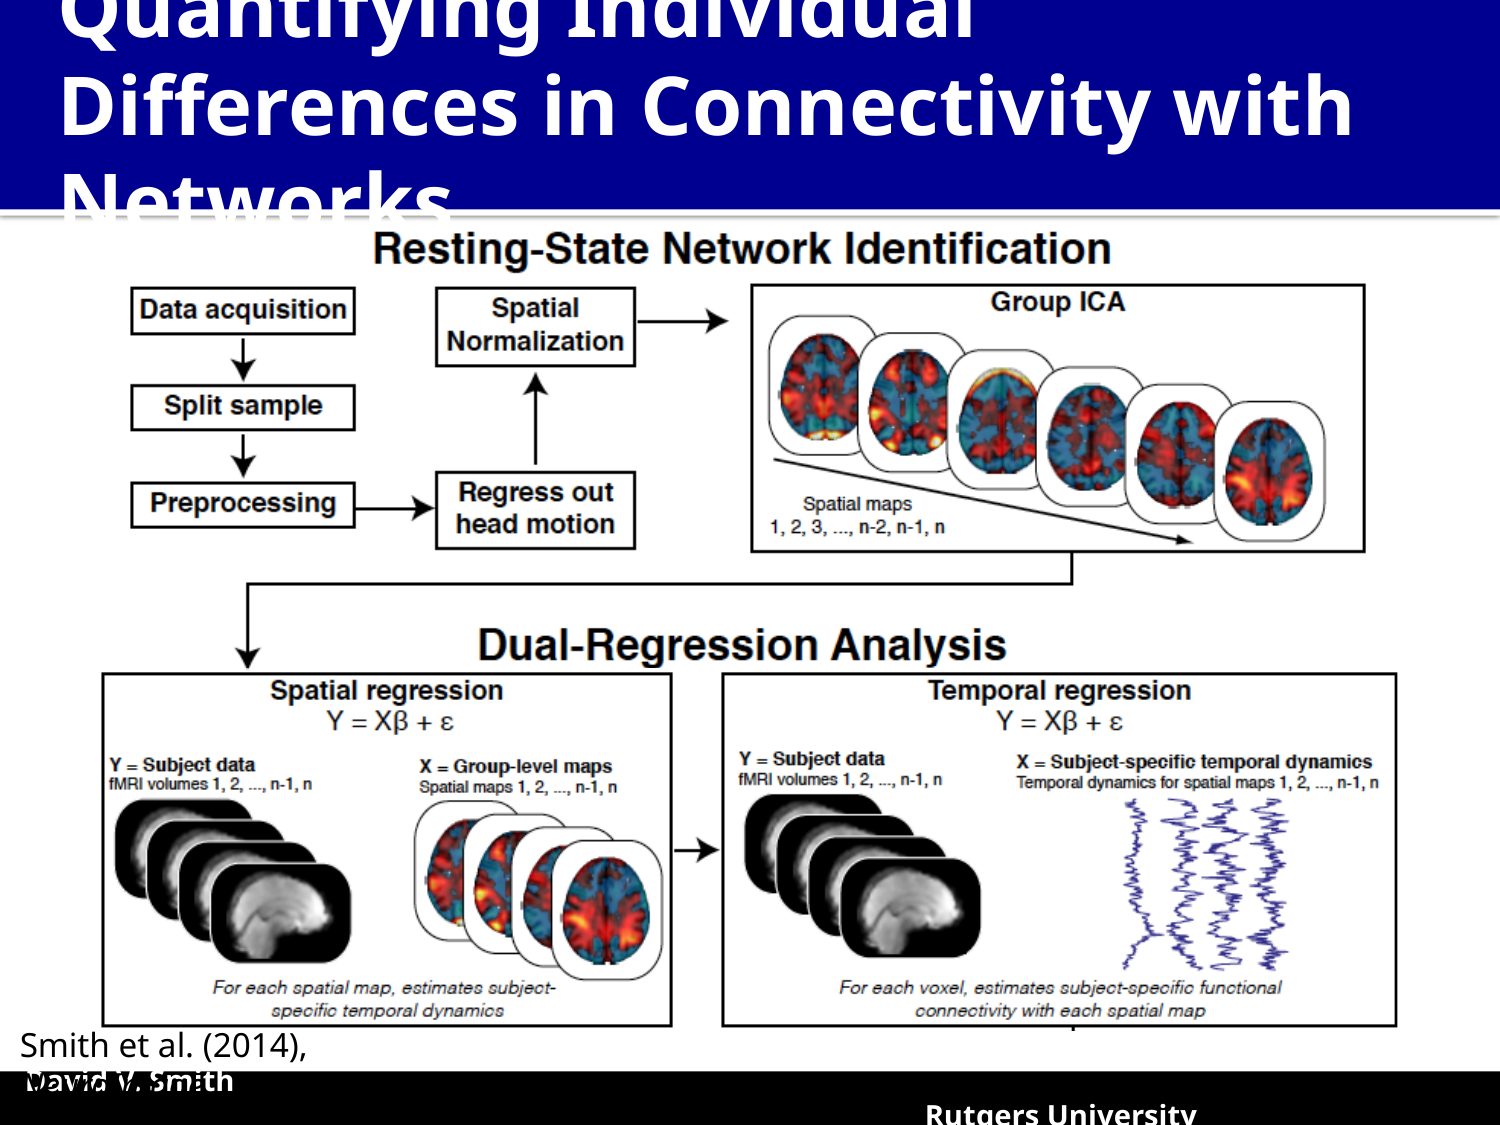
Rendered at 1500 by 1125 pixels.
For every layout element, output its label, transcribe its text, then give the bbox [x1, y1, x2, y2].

picture [88, 226, 1398, 1031]
title Quantifying Individual Differences in Connectivity with Networks [42, 17, 1467, 189]
text_box Smith et al. (2014), NeuroImage. [5, 1017, 506, 1112]
